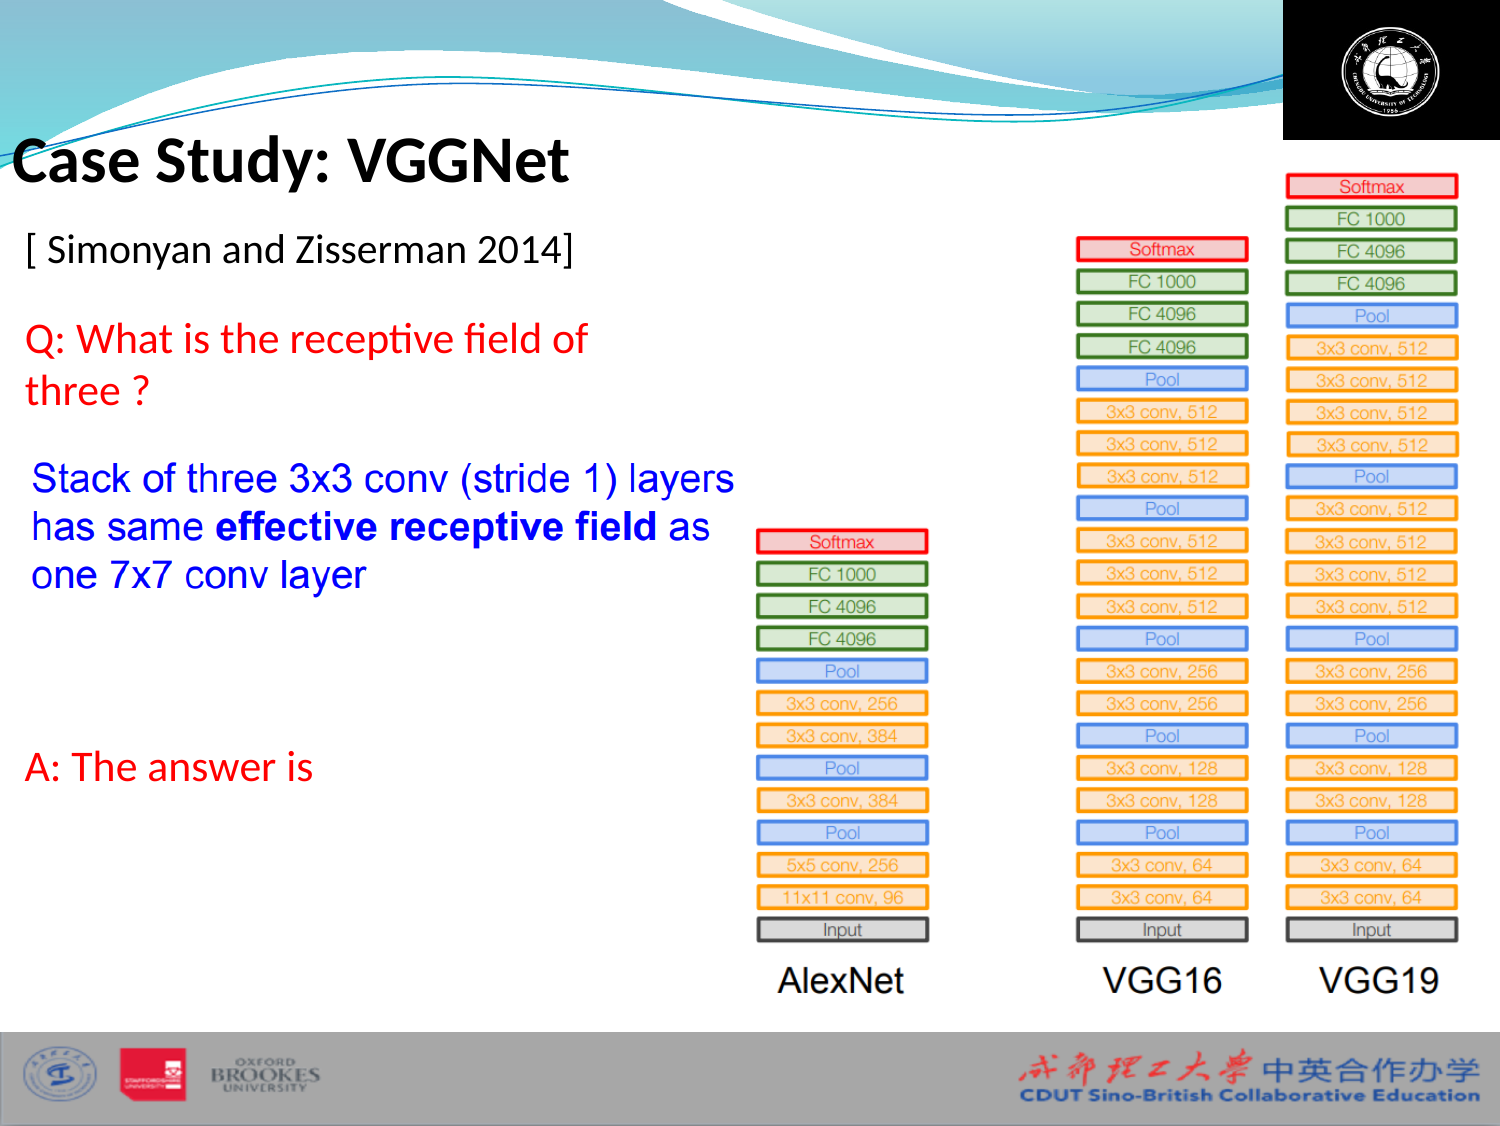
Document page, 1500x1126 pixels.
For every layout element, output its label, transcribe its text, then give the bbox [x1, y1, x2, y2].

picture [1283, 0, 1500, 140]
text_box [ Simonyan and Zisserman 2014] [24, 222, 600, 288]
picture [0, 1031, 1500, 1126]
text_box Case Study: VGGNet [12, 115, 738, 201]
picture [24, 157, 1476, 1008]
